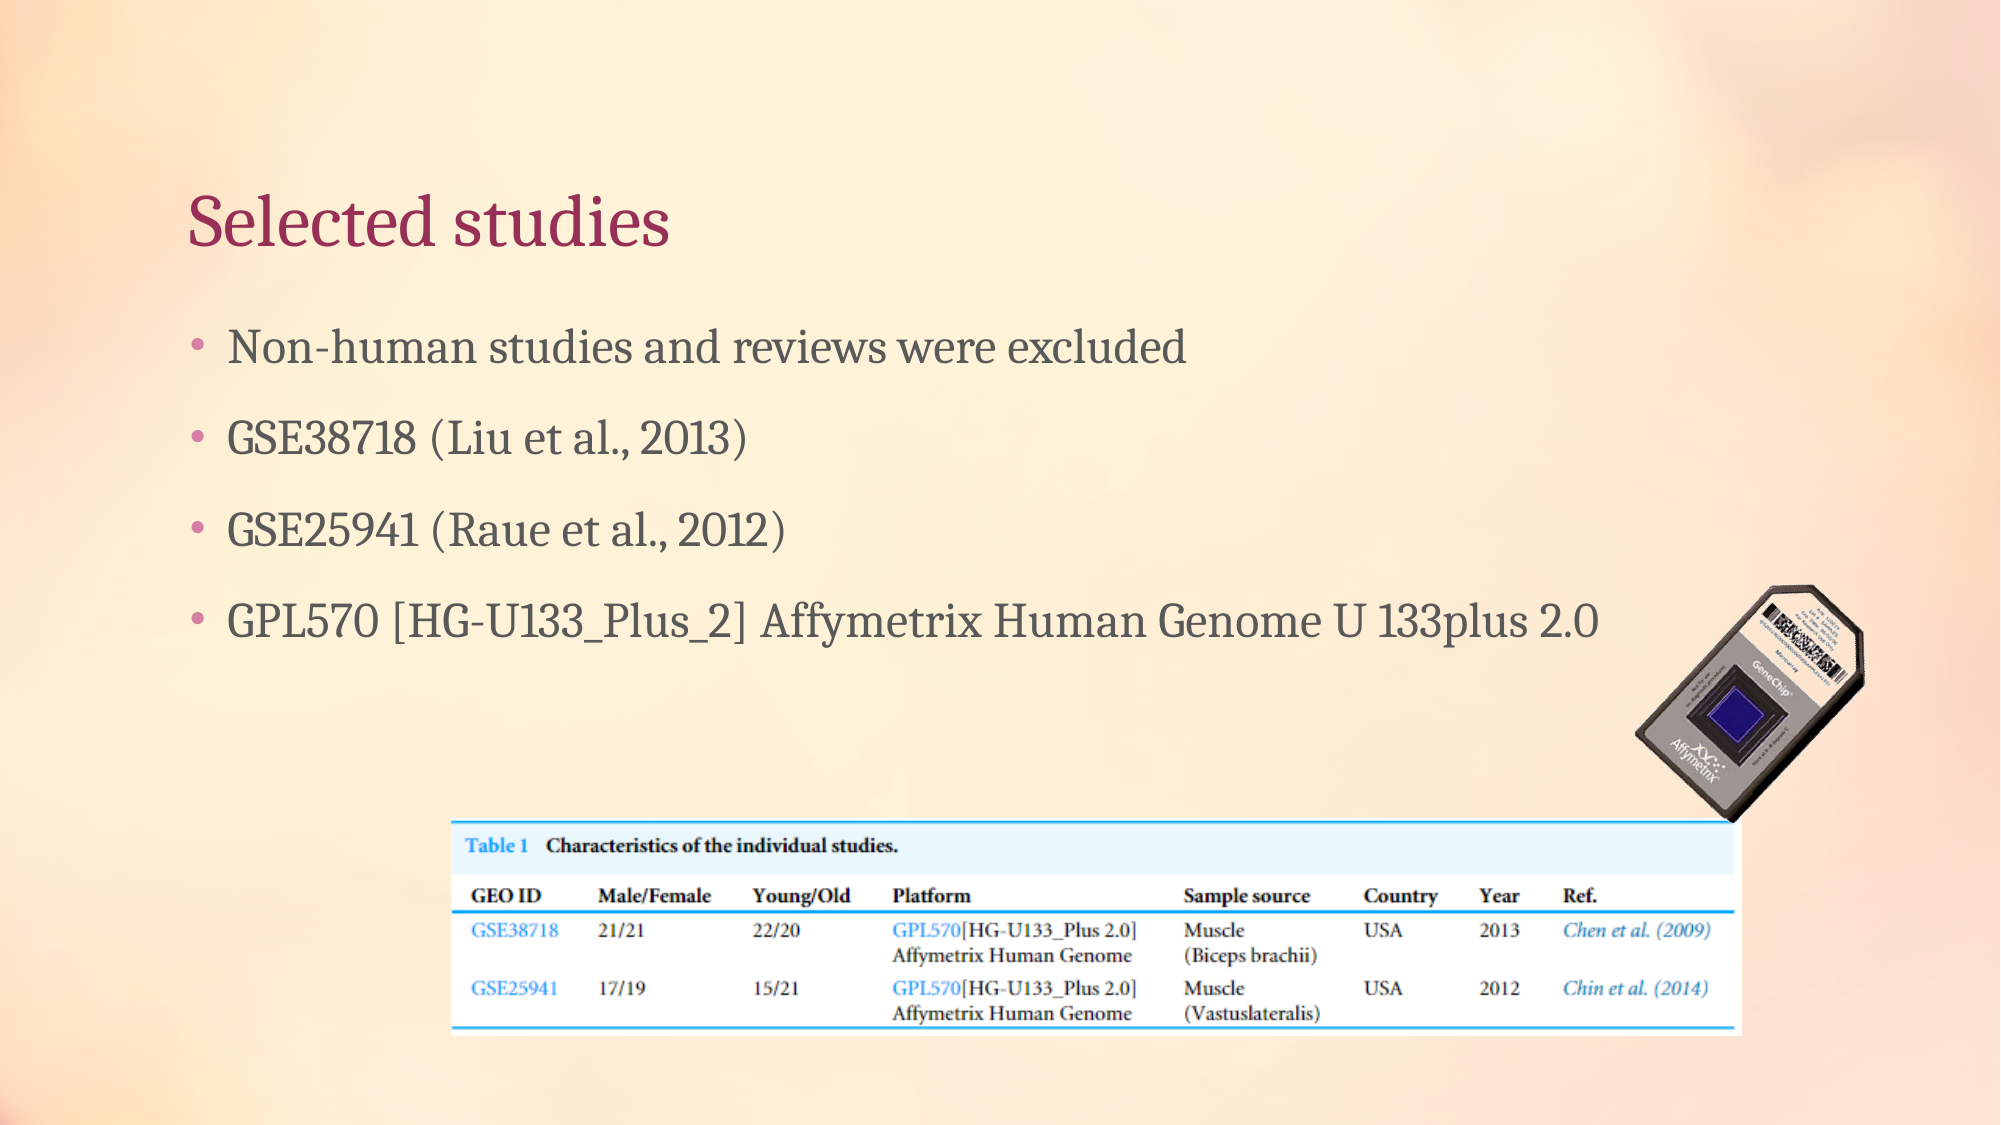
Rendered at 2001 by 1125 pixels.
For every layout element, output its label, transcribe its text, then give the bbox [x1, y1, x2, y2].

title Selected studies [174, 75, 1825, 271]
list Non-human studies and reviews were excluded GSE38718 (Liu et al., 2013) GSE25941 (Raue et al., 2012) GPL570 [HG-U133_Plus_2] Affymetrix Human Genome U 133plus 2.0 [174, 312, 1825, 1013]
picture [0, 0, 2001, 1125]
